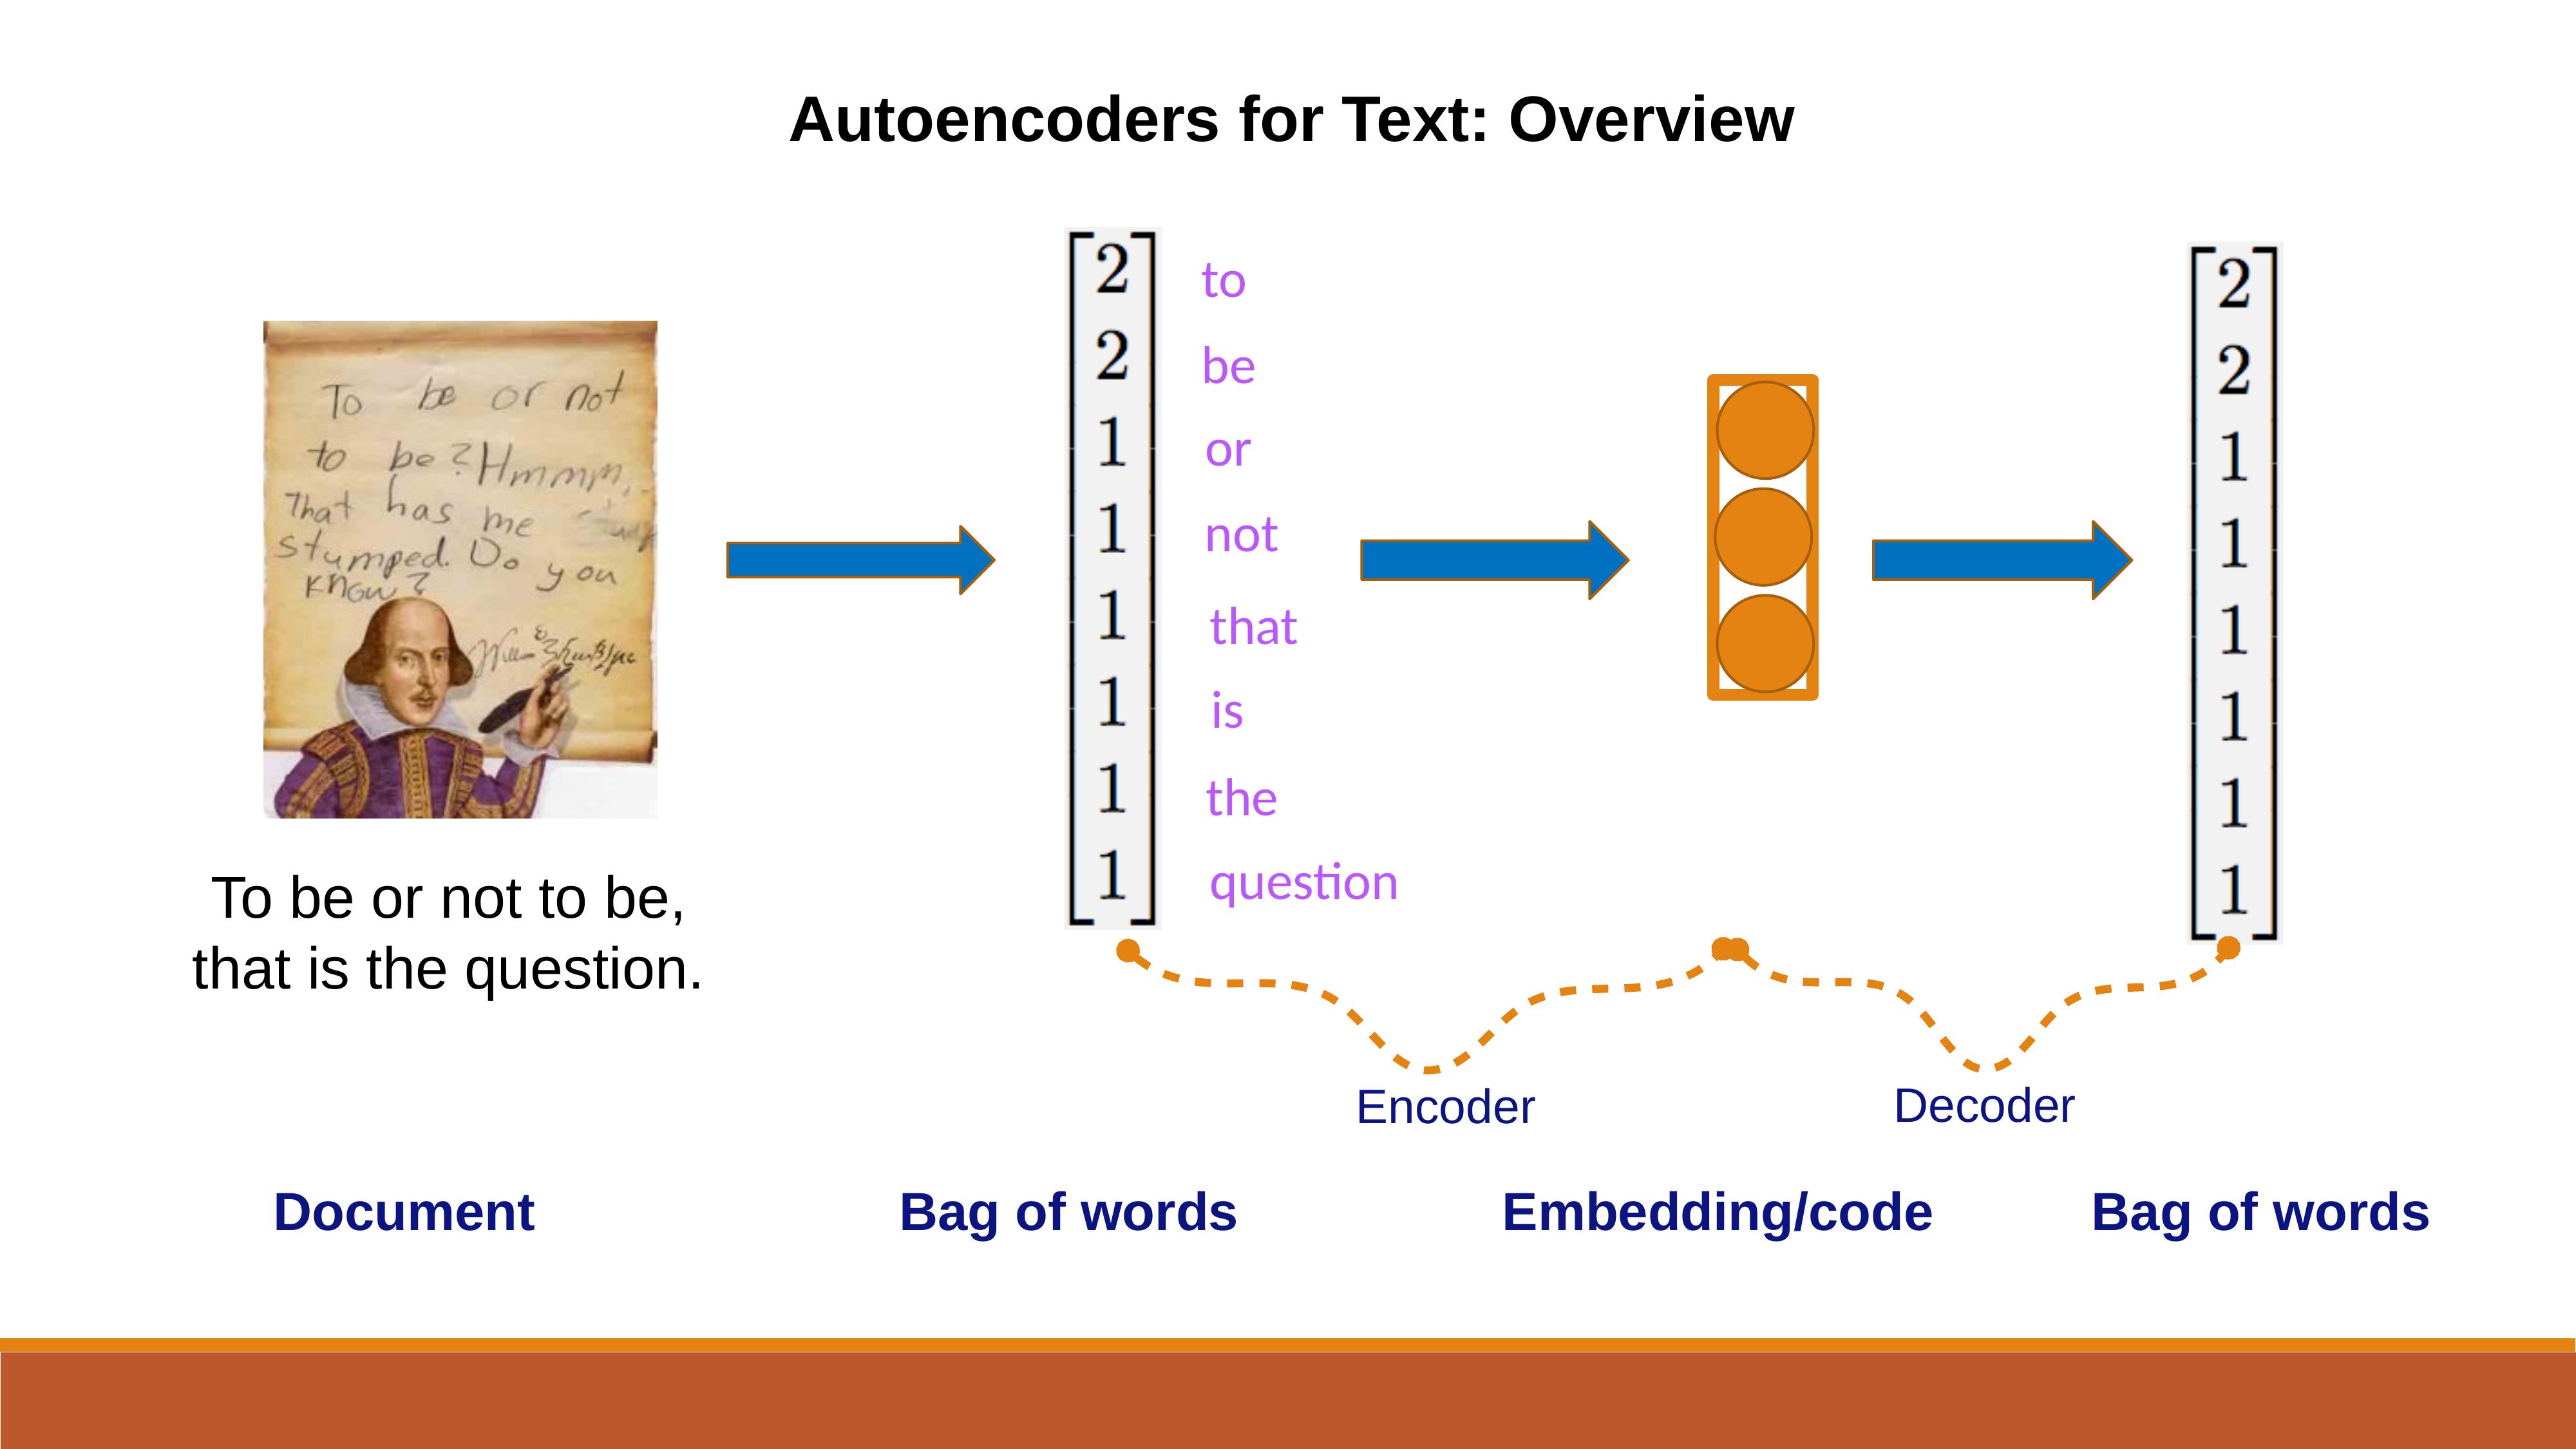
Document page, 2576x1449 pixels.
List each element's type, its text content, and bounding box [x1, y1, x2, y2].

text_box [1712, 379, 1814, 696]
text_box Bag of words [2082, 1166, 2543, 1251]
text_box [1737, 947, 2229, 1142]
text_box [1428, 521, 1629, 599]
text_box [729, 526, 995, 594]
picture [1065, 227, 1162, 930]
text_box Embedding/code [1492, 1166, 2011, 1251]
picture [2186, 242, 2284, 945]
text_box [1128, 949, 1724, 1143]
text_box Bag of words [889, 1166, 1327, 1251]
text_box Autoencoders for Text: Overview [779, 67, 1923, 164]
text_box [1873, 521, 2132, 599]
text_box Document [263, 1166, 626, 1251]
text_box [178, 321, 719, 1012]
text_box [1189, 234, 1418, 918]
